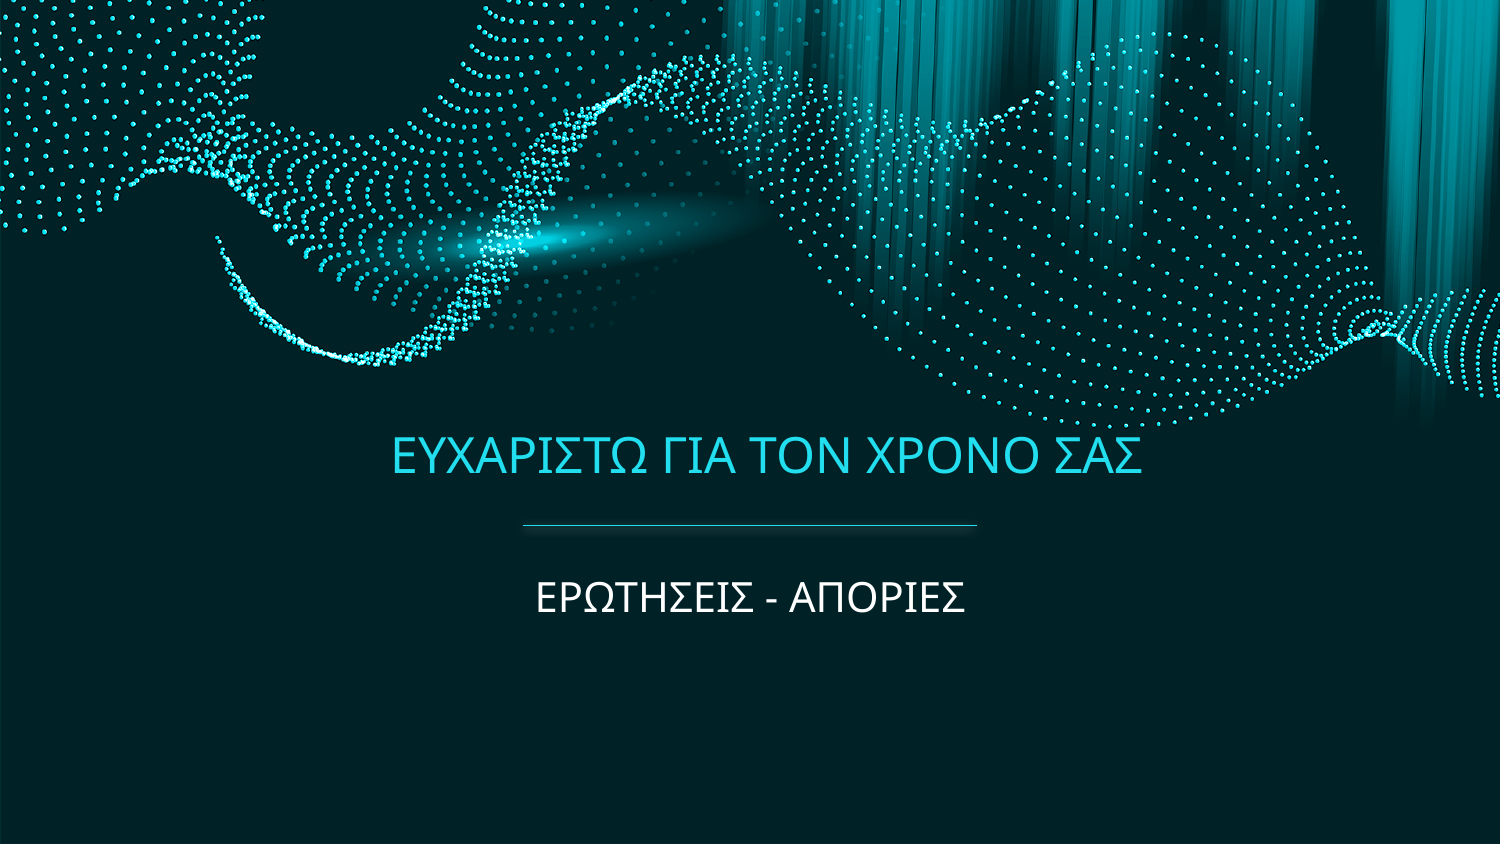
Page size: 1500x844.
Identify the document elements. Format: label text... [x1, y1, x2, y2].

subtitle ΕΡΩΤΗΣΕΙΣ - ΑΠΟΡΙΕΣ [475, 556, 1025, 753]
picture [0, 0, 1500, 844]
title ΕΥΧΑΡΙΣΤΩ ΓΙΑ ΤΟΝ ΧΡΟΝΟ ΣΑΣ [328, 400, 1206, 499]
